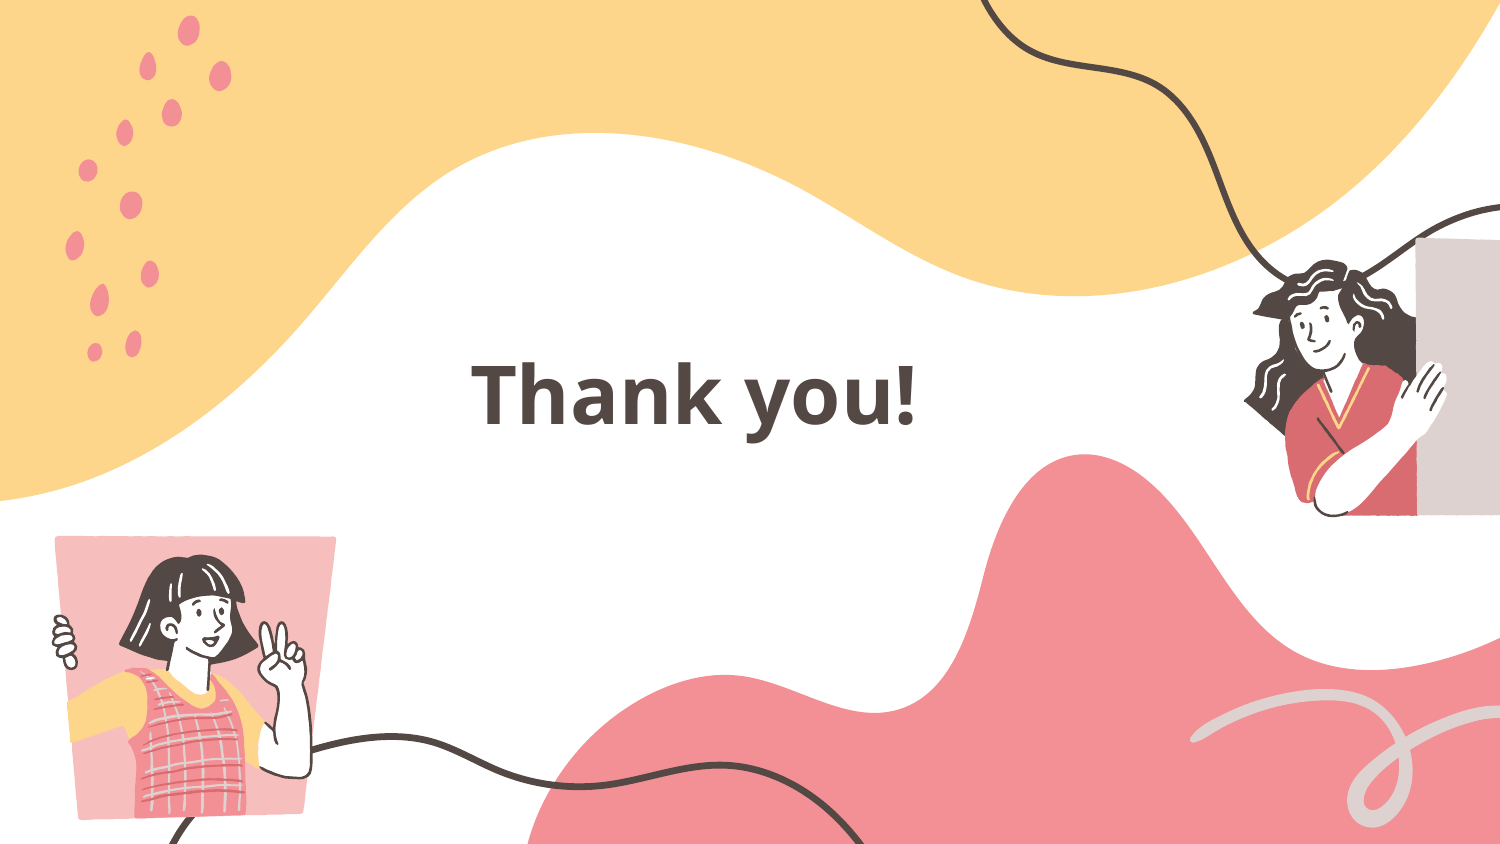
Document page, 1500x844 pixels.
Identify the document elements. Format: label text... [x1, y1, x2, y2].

text_box Thank you! [282, 327, 1106, 478]
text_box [51, 535, 337, 821]
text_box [1243, 237, 1500, 522]
